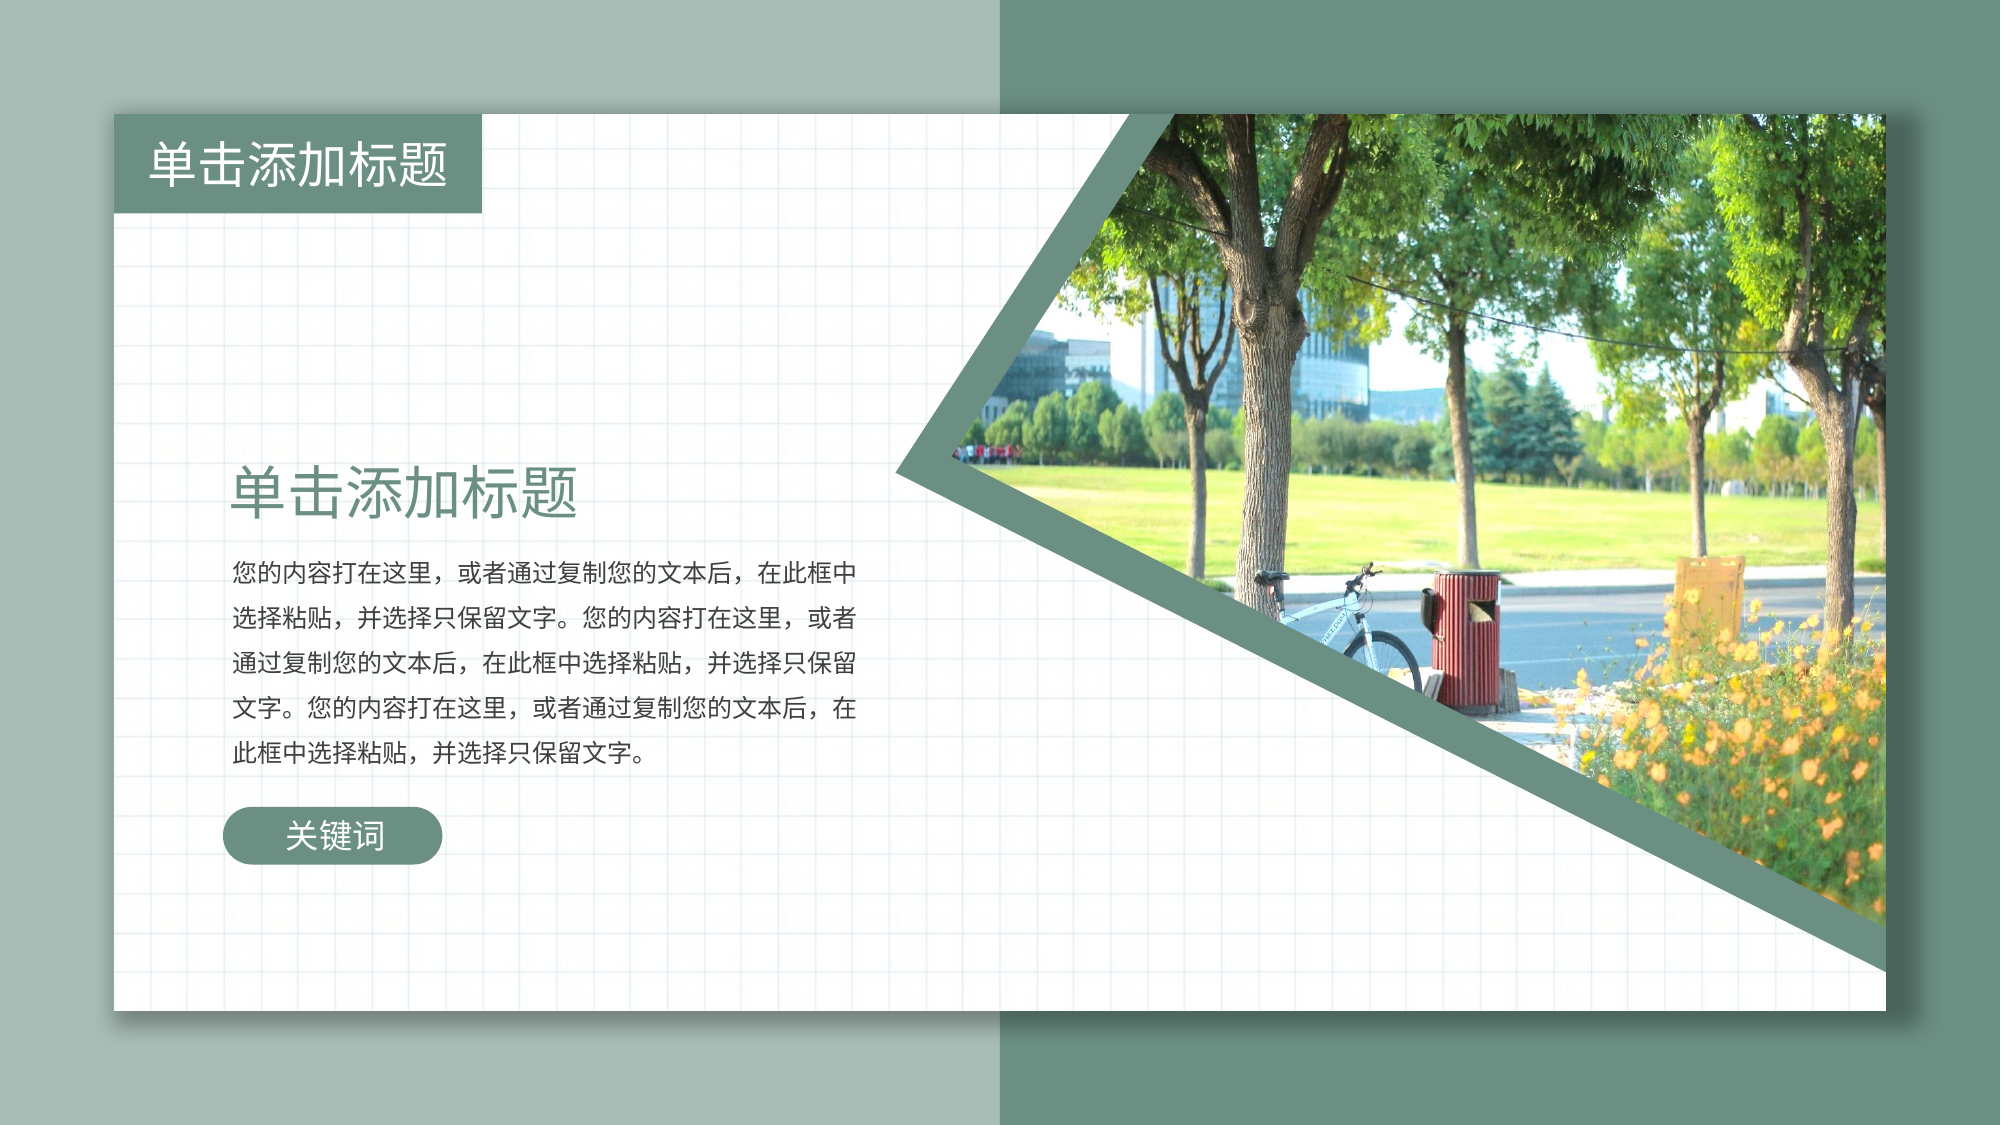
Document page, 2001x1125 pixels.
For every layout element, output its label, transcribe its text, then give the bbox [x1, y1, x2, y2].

text_box 单击添加标题 [214, 448, 657, 534]
text_box [113, 113, 1887, 1012]
text_box [221, 805, 444, 866]
text_box [949, 113, 1887, 930]
text_box [893, 112, 1888, 974]
text_box 单击添加标题 [113, 113, 483, 214]
text_box 关键词 [252, 808, 419, 863]
text_box [999, 0, 2000, 1125]
text_box 您的内容打在这里，或者通过复制您的文本后，在此框中选择粘贴，并选择只保留文字。您的内容打在这里，或者通过复制您的文本后，在此框中选择粘贴，并选择只保留文字。您的内容打在这里，或者通过复制您的文本后，在此框中选择粘贴，并选择只保留文字。 [232, 542, 870, 768]
